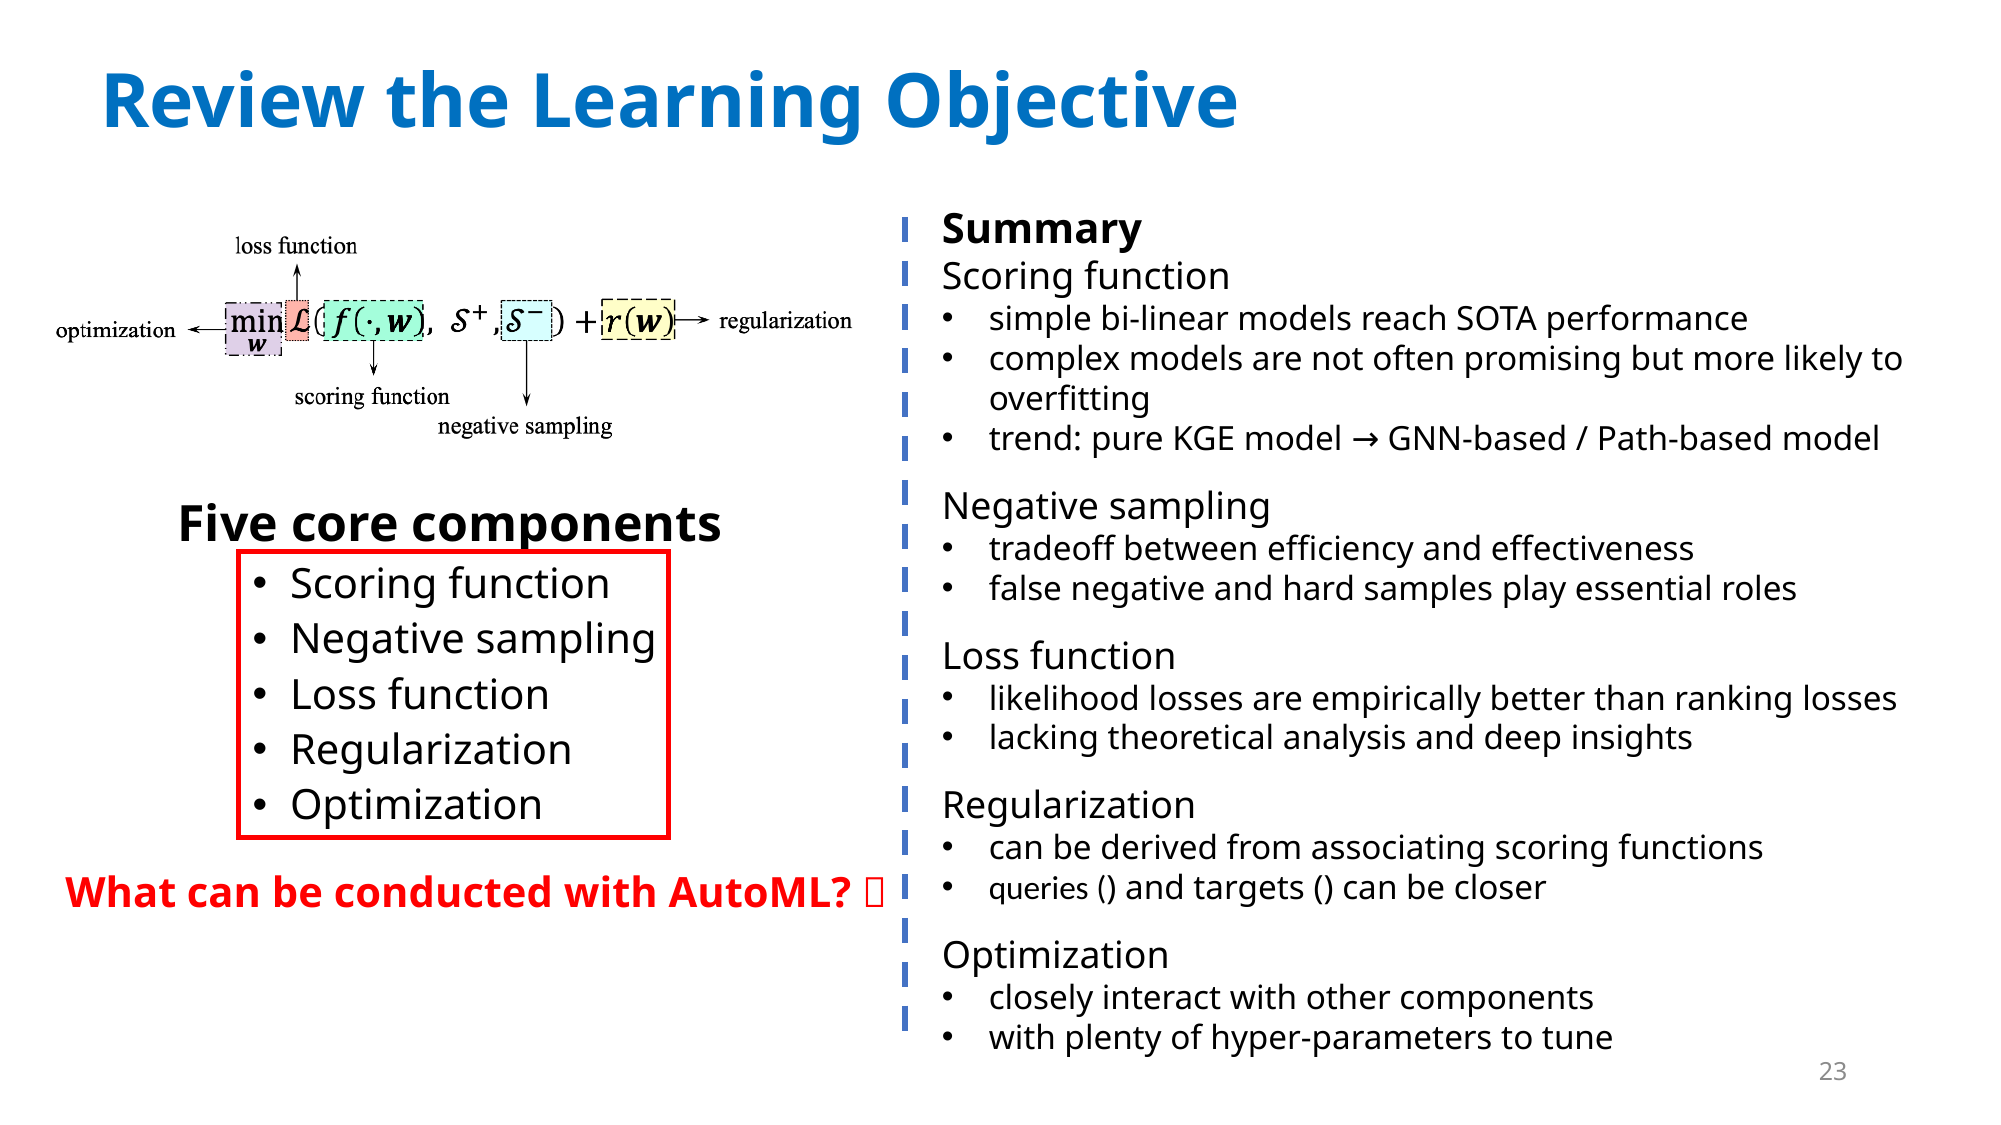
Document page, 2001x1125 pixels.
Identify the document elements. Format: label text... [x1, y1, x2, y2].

slide_number 23 [1412, 1042, 1863, 1103]
text_box [237, 550, 669, 838]
text_box What can be conducted with AutoML? 🤔 [50, 858, 903, 924]
title Review the Learning Objective [85, 0, 1639, 208]
picture [43, 216, 863, 453]
